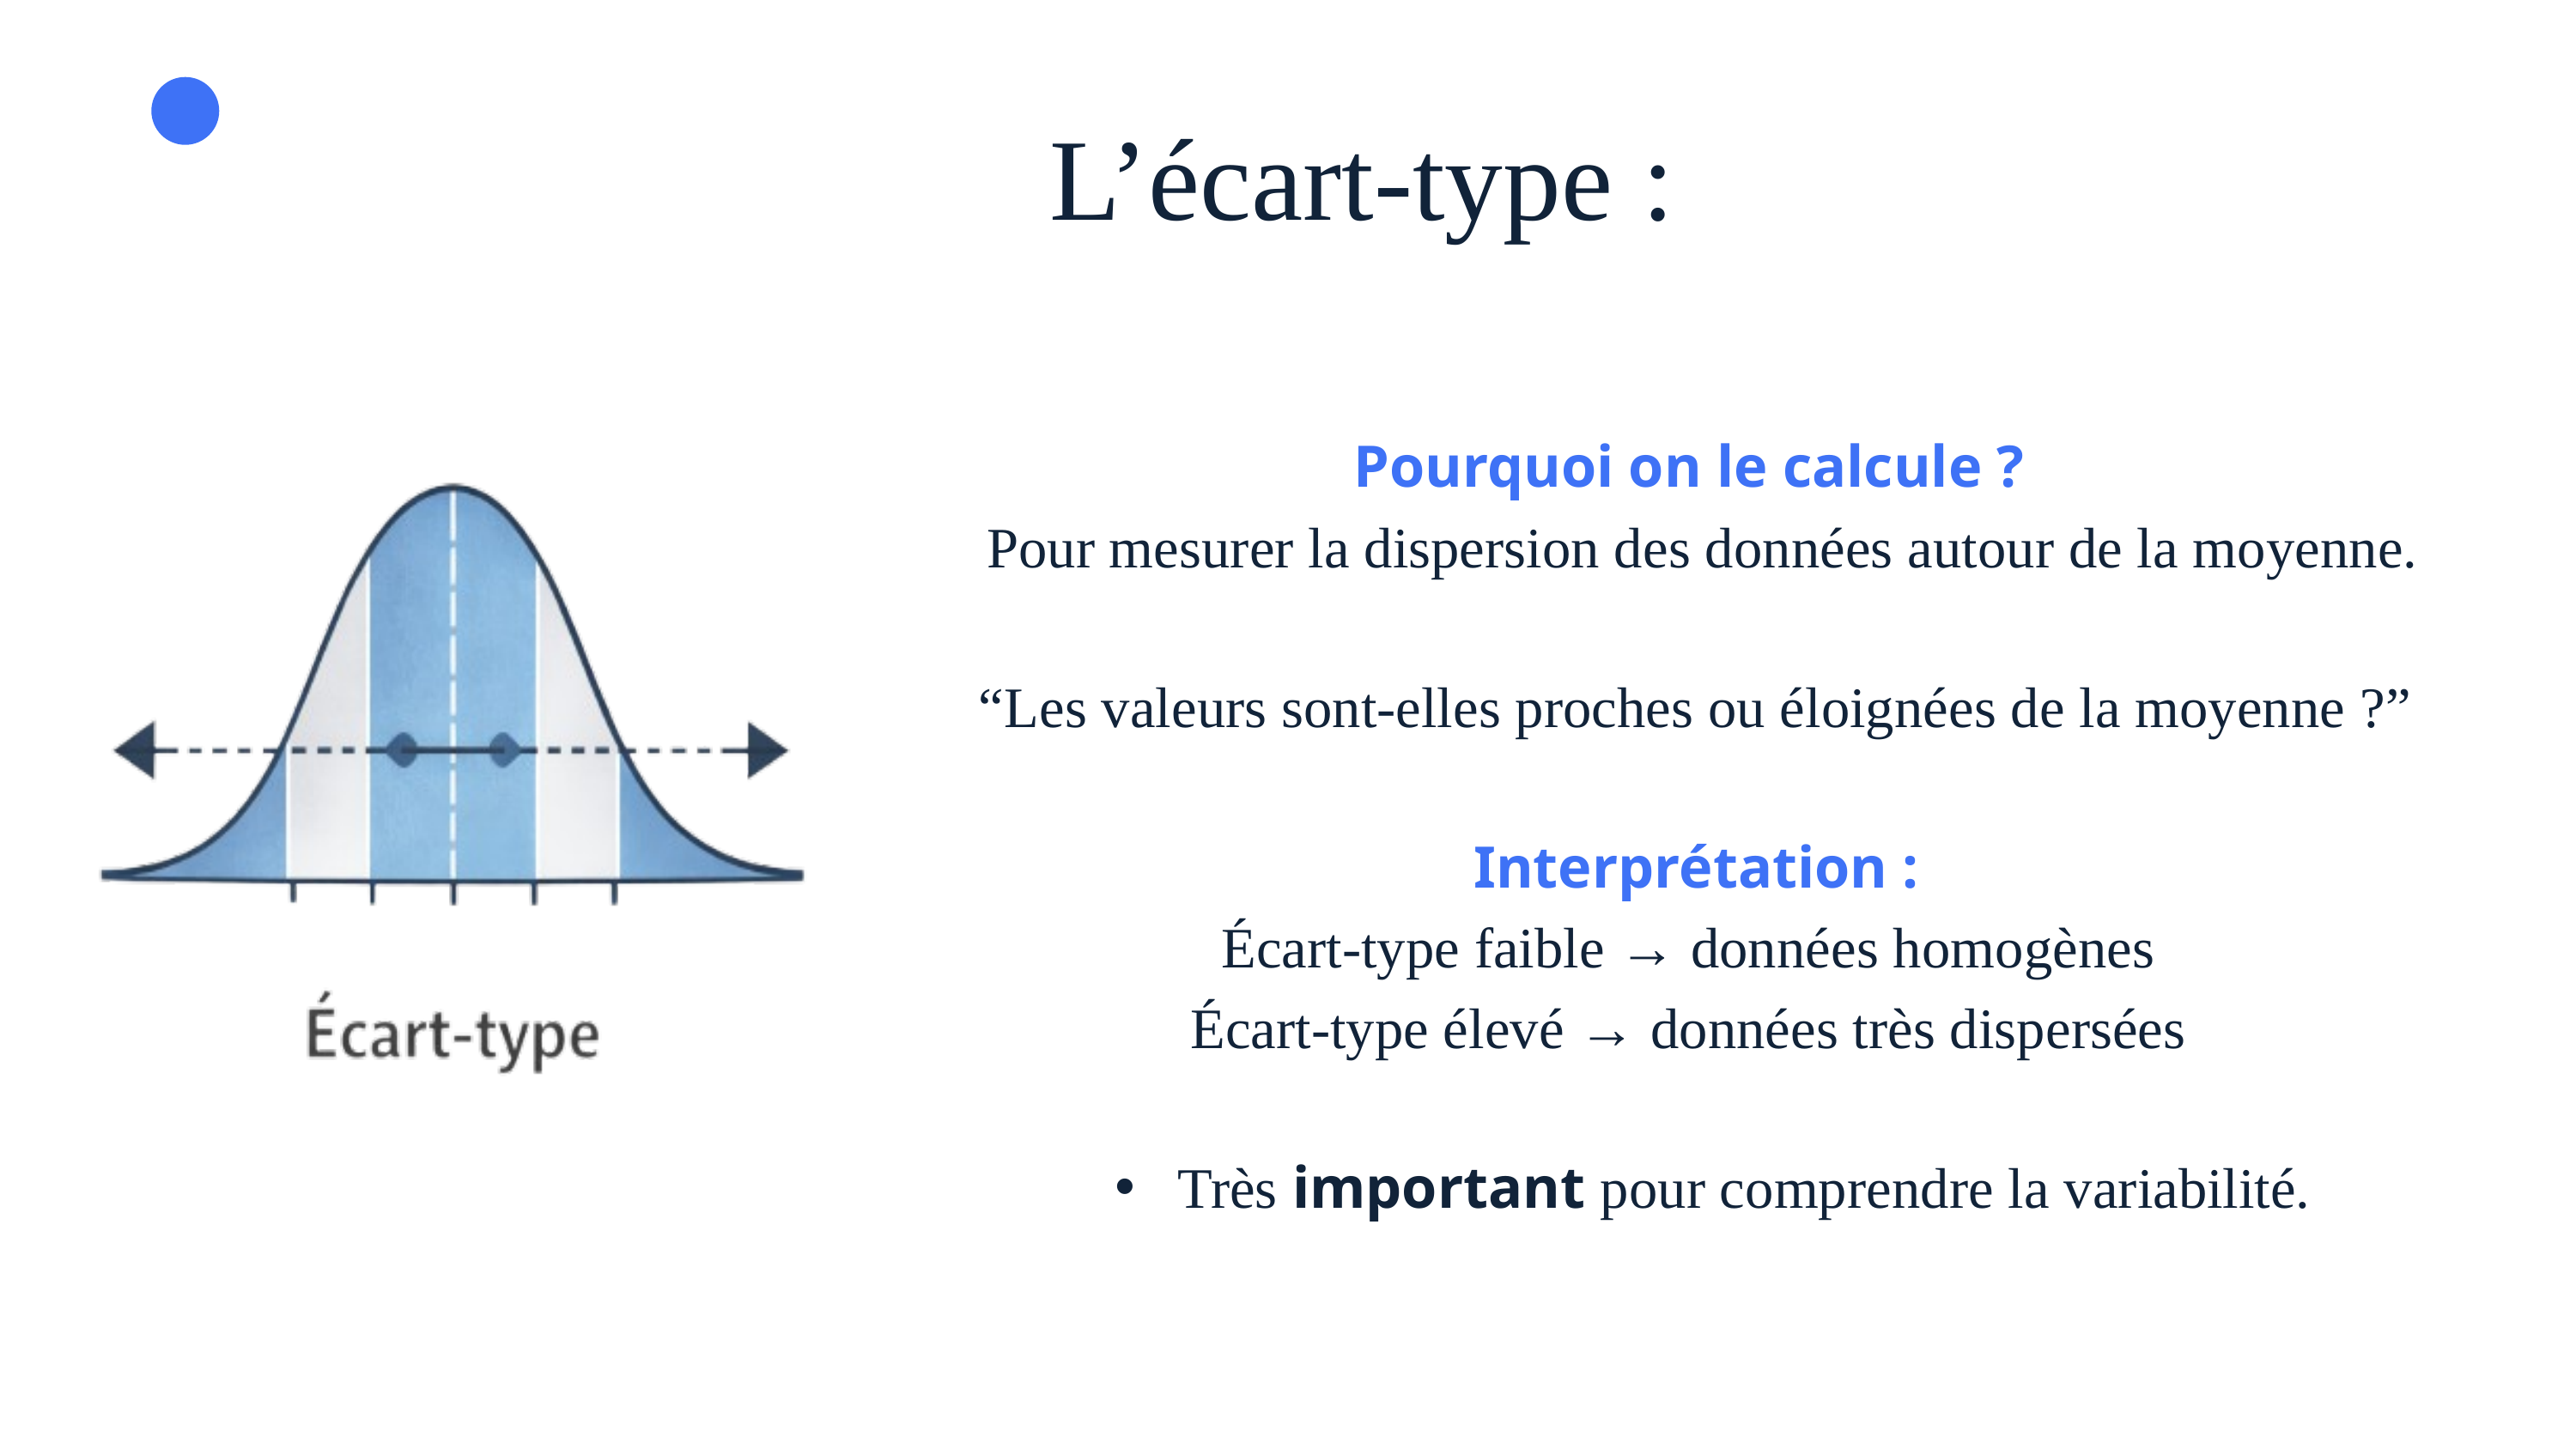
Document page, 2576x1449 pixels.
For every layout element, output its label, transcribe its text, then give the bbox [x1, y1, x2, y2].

text_box L’écart-type : [416, 116, 2338, 244]
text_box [151, 76, 220, 145]
text_box Pourquoi on le calcule ? Pour mesurer la dispersion des données autour de la moyenne. “Les valeurs sont-elles proches ou éloignées de la moyenne ?” Interprétation : Écart-type faible → données homogènes Écart-type élevé → données très dispersées Très important pour comprendre la variabilité. [880, 418, 2498, 1220]
text_box [0, 337, 976, 1294]
